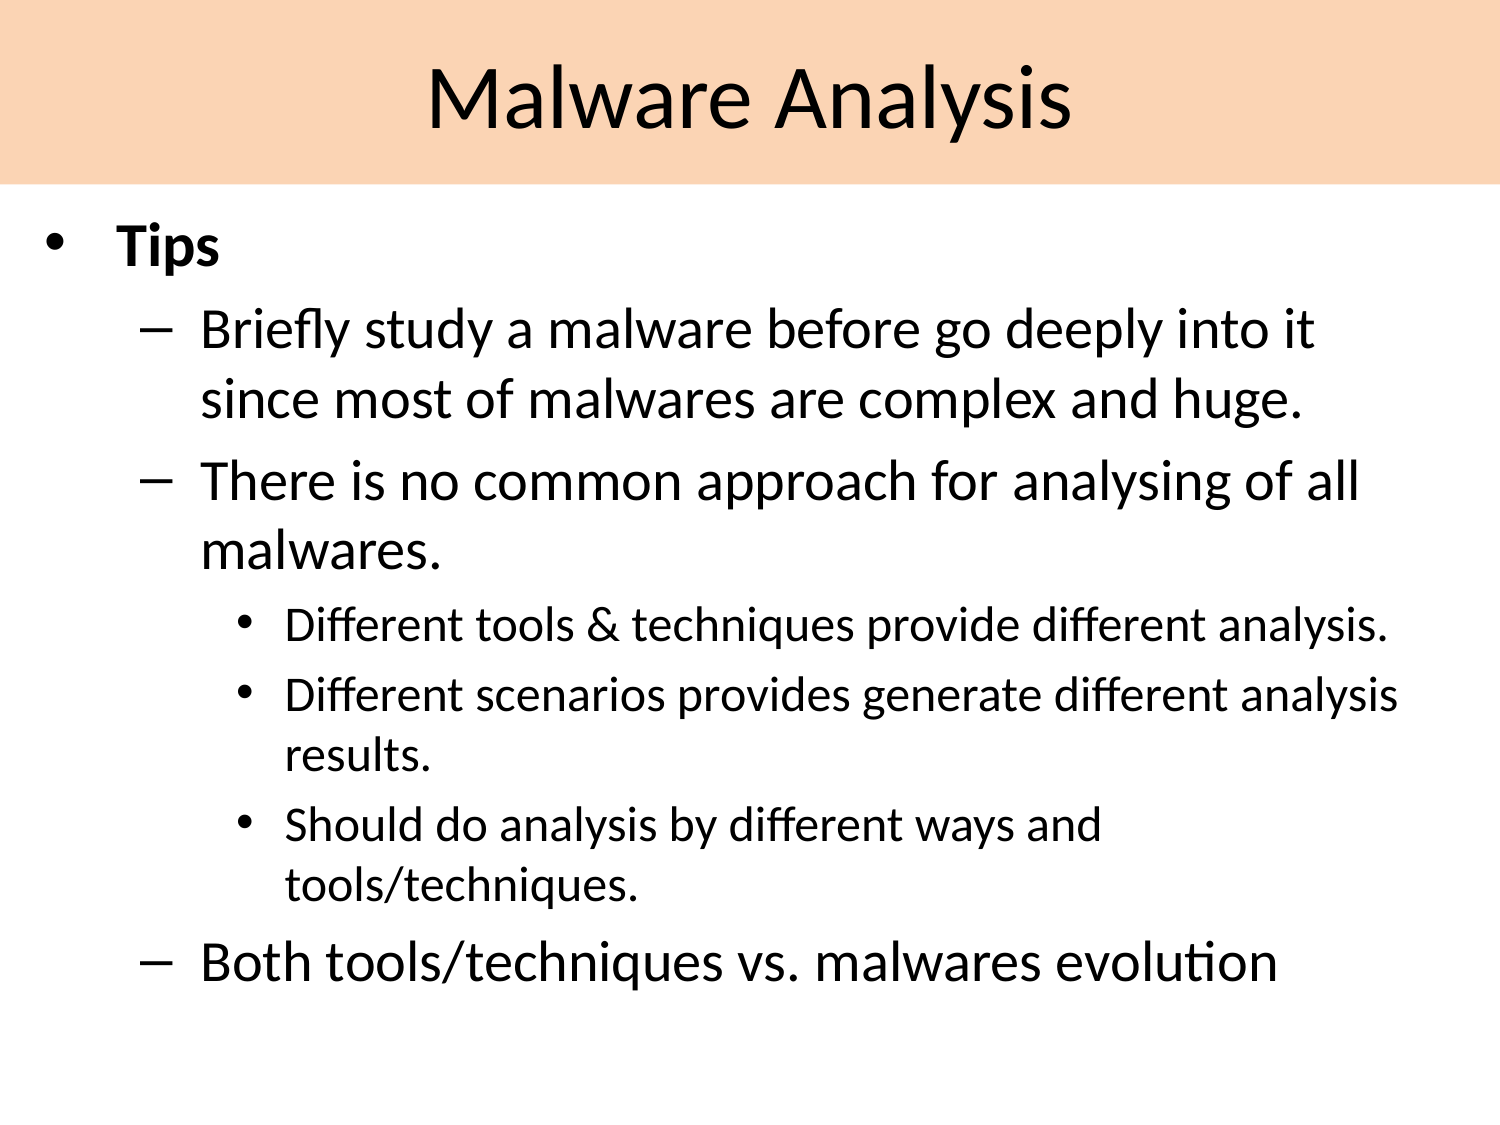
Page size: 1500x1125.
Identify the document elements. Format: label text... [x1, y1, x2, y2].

text_box Tips Briefly study a malware before go deeply into it since most of malwares are complex and huge. There is no common approach for analysing of all malwares. Different tools & techniques provide different analysis. Different scenarios provides generate different analysis results. Should do analysis by different ways and tools/techniques. Both tools/techniques vs. malwares evolution [29, 196, 1471, 1035]
text_box Malware Analysis [0, 0, 1500, 185]
